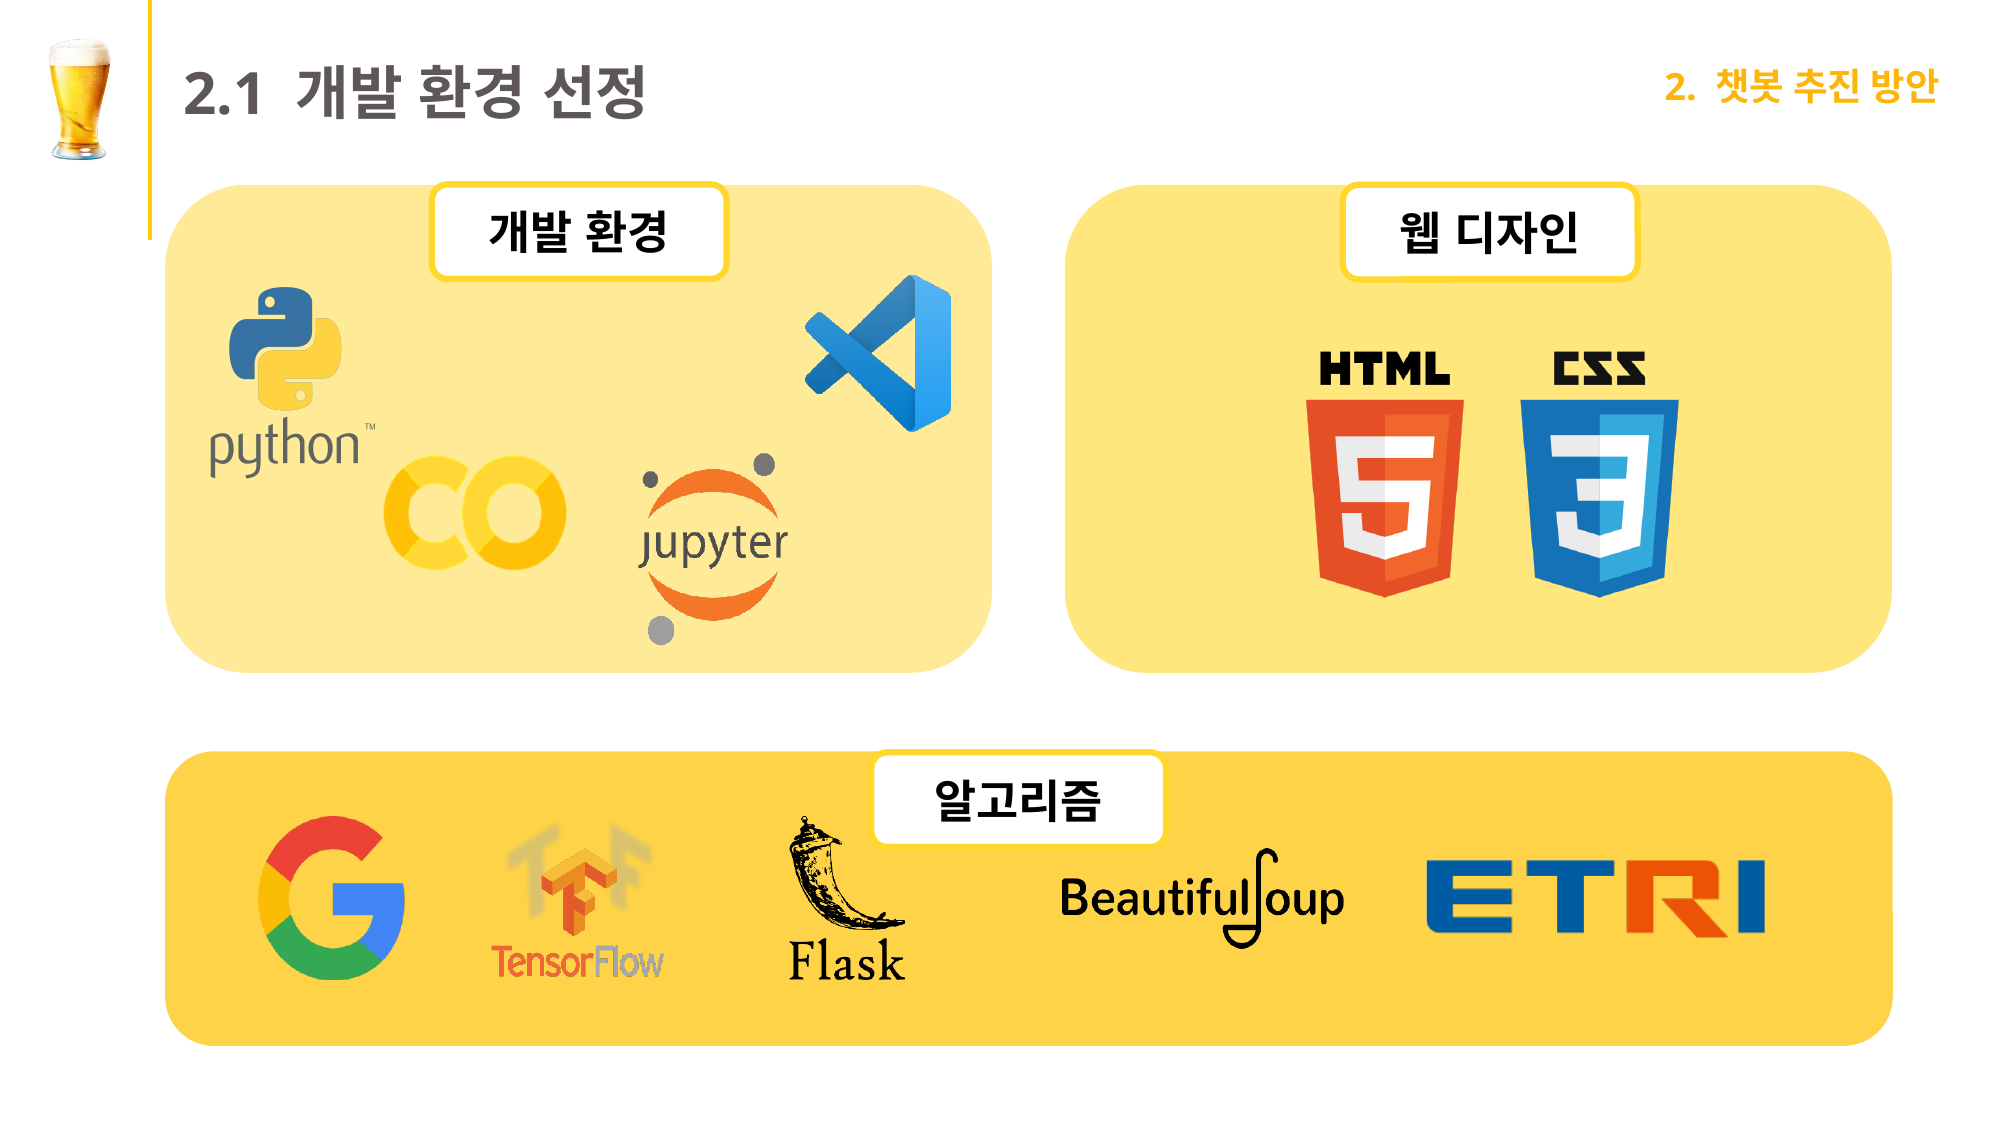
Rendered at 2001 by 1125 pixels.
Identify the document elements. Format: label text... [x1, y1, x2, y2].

picture [34, 37, 128, 164]
text_box 2.1 개발 환경 선정 [168, 48, 1169, 134]
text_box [126, 183, 1893, 1046]
text_box 2. 챗봇 추진 방안 [1459, 55, 1955, 116]
